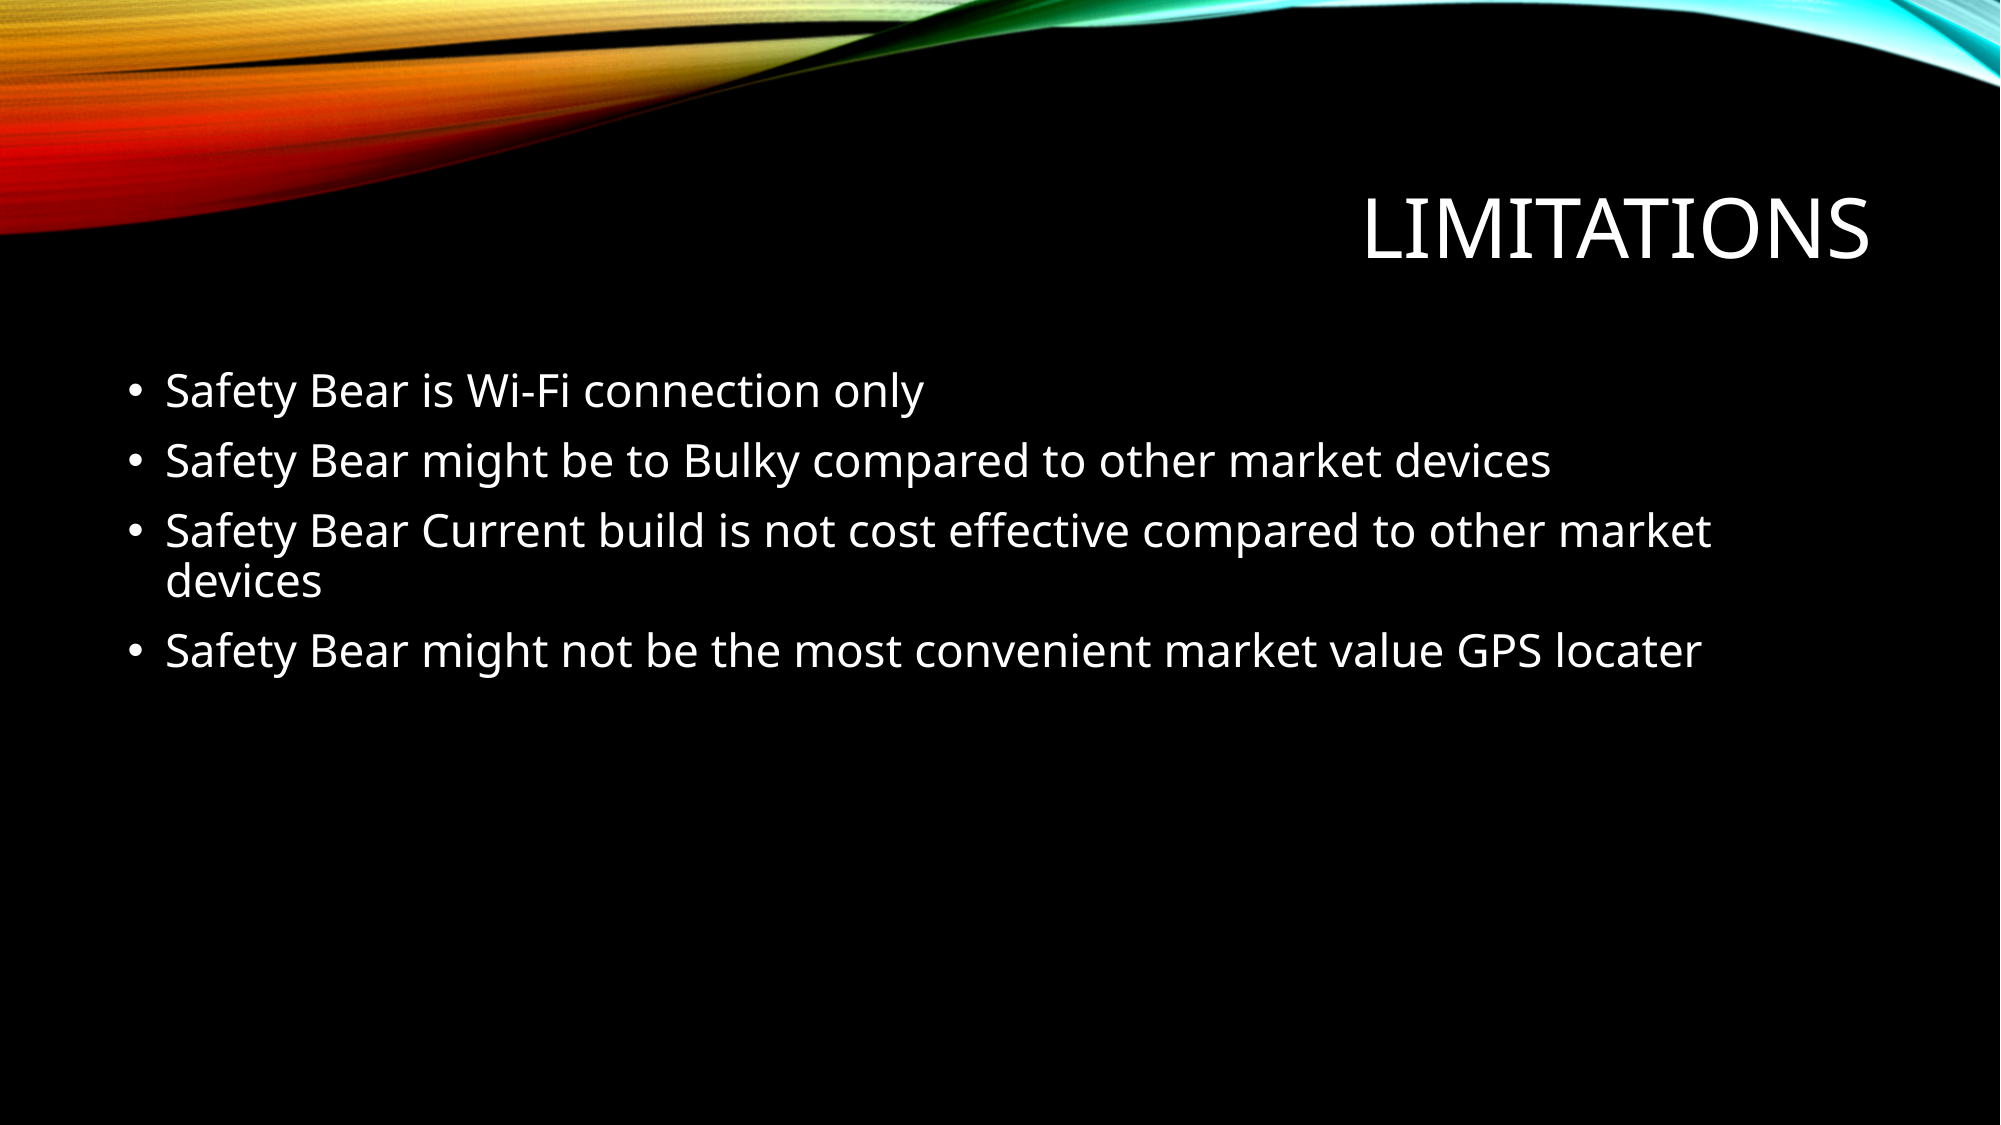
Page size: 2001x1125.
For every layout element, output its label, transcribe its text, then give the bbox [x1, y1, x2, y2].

picture [0, 0, 2000, 237]
title limitations [474, 125, 1888, 338]
list Safety Bear is Wi-Fi connection only Safety Bear might be to Bulky compared to other market devices Safety Bear Current build is not cost effective compared to other market devices Safety Bear might not be the most convenient market value GPS locater [112, 360, 1888, 1021]
